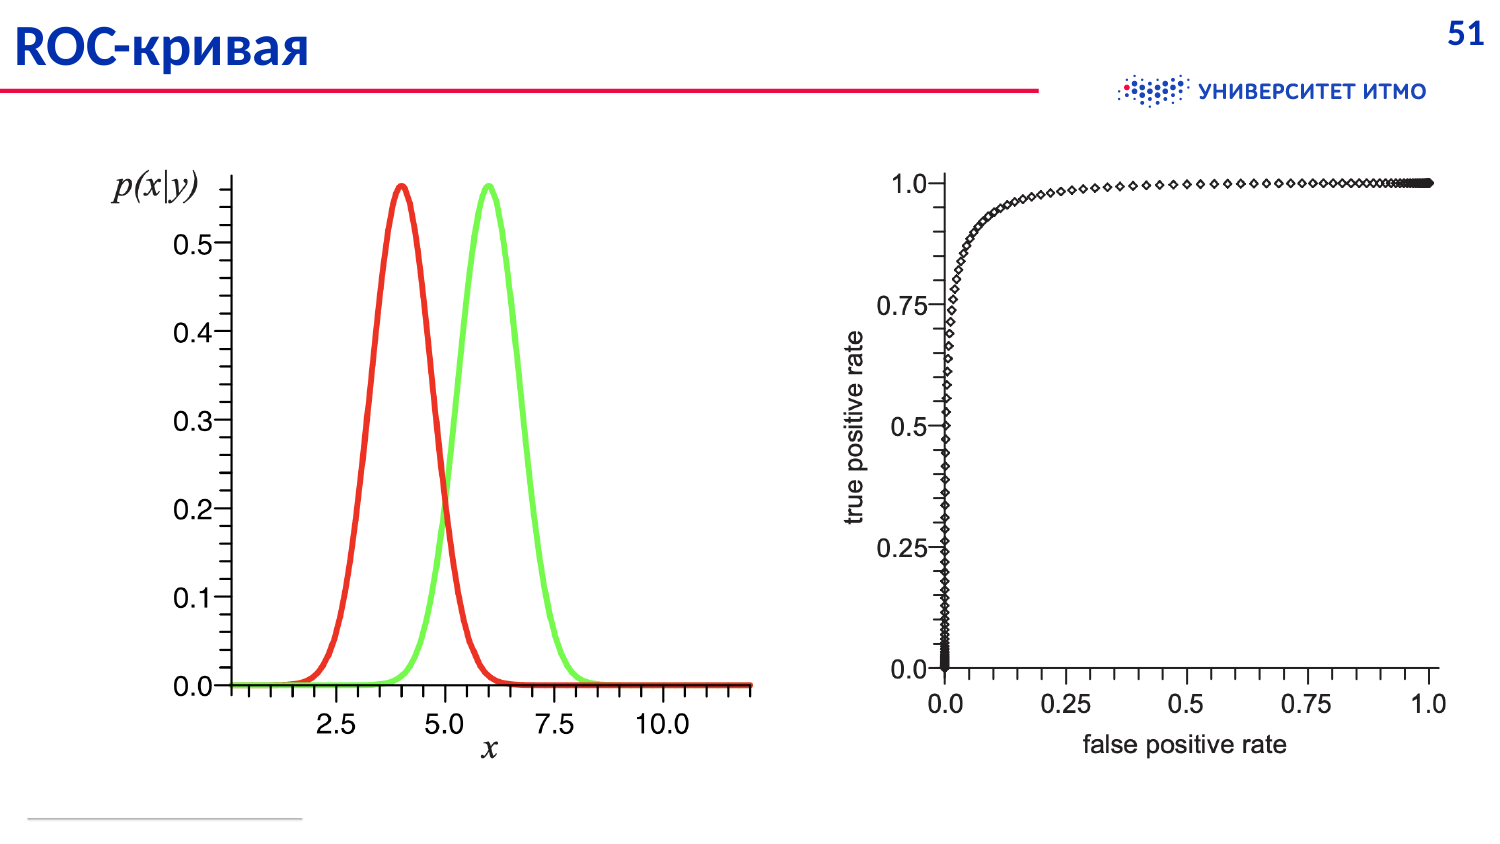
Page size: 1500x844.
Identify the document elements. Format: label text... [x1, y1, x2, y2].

text_box ROC-кривая [0, 0, 1094, 80]
text_box 51 [1412, 0, 1500, 60]
picture [0, 0, 1500, 844]
